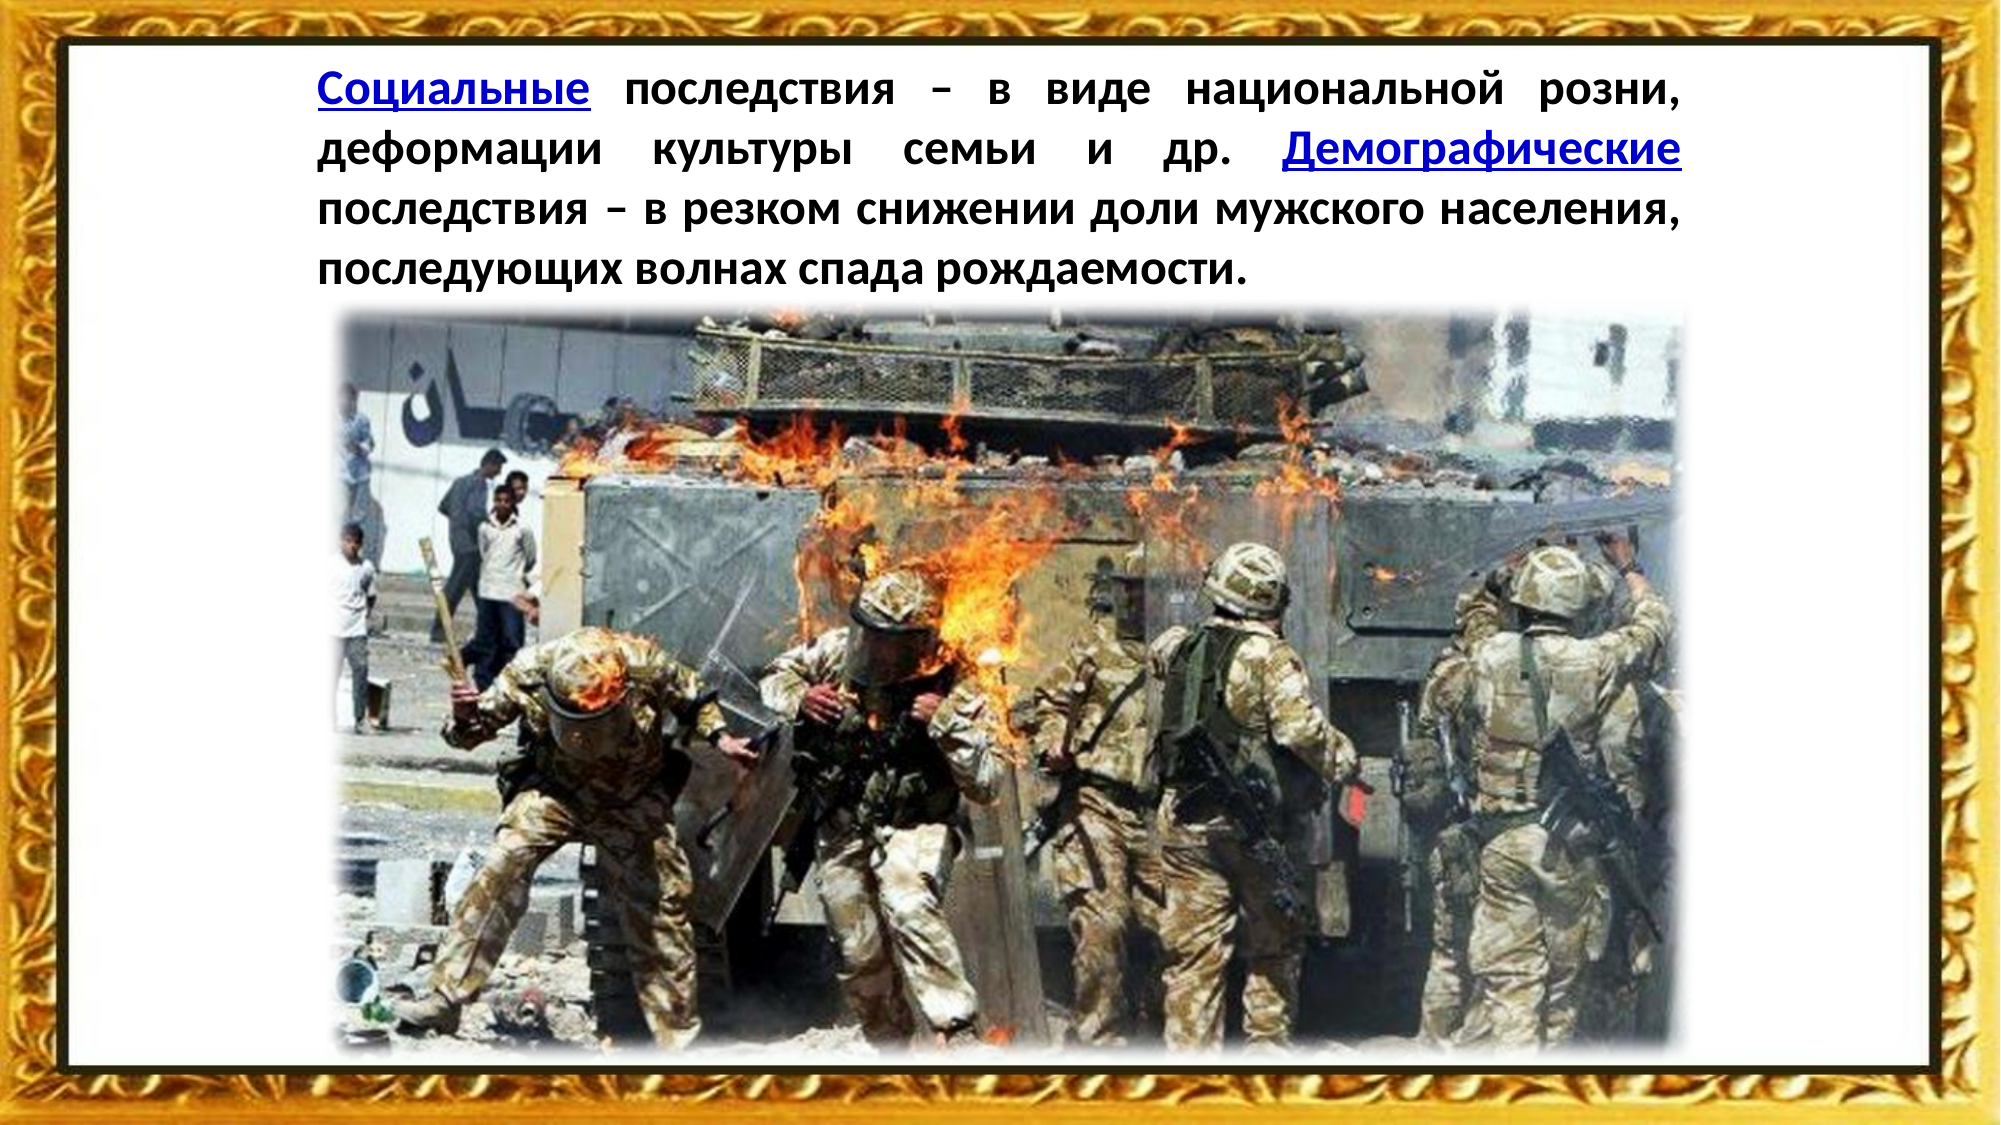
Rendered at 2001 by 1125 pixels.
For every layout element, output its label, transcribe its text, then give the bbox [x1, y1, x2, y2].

text_box Социальные последствия – в виде национальной розни, деформации культуры семьи и др. Демографические последствия – в резком снижении доли мужского населения, последующих волнах спада рождаемости. [303, 47, 1697, 303]
picture [0, 0, 2001, 1125]
